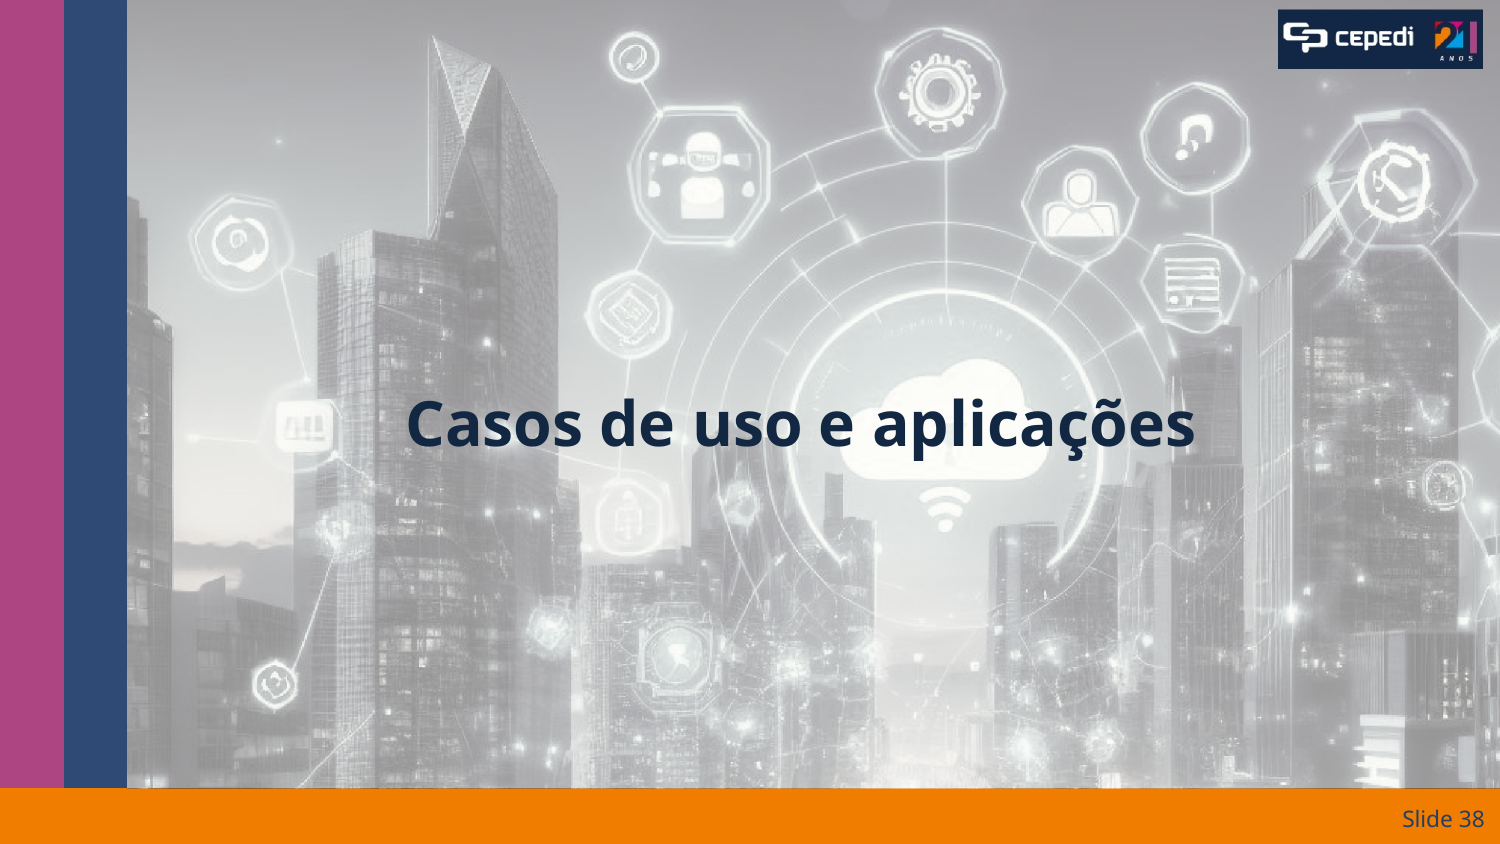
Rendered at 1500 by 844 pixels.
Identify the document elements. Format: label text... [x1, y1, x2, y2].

slide_number Slide ‹#› [1277, 789, 1500, 844]
title Casos de uso e aplicações [102, 352, 1500, 491]
picture [0, 0, 1500, 844]
